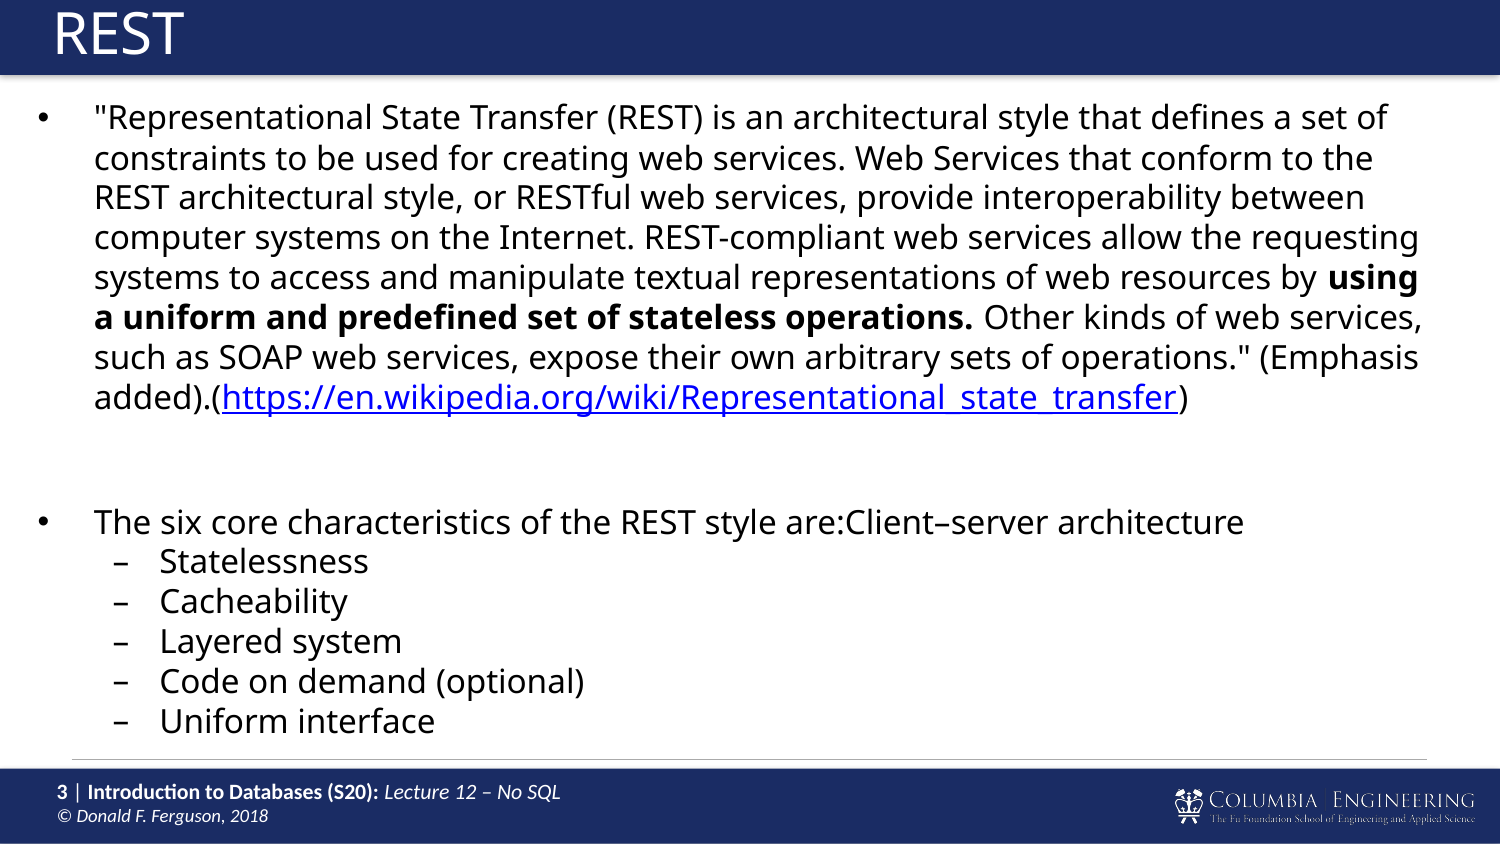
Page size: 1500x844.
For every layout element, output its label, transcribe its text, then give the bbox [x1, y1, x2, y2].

title REST [37, 0, 1396, 61]
list "Representational State Transfer (REST) is an architectural style that defines a set of constraints to be used for creating web services. Web Services that conform to the REST architectural style, or RESTful web services, provide interoperability between computer systems on the Internet. REST-compliant web services allow the requesting systems to access and manipulate textual representations of web resources by using a uniform and predefined set of stateless operations. Other kinds of web services, such as SOAP web services, expose their own arbitrary sets of operations." (Emphasis added).(https://en.wikipedia.org/wiki/Representational_state_transfer) The six core characteristics of the REST style are:Client–server architecture Statelessness Cacheability Layered system Code on demand (optional) Uniform interface [37, 96, 1432, 741]
